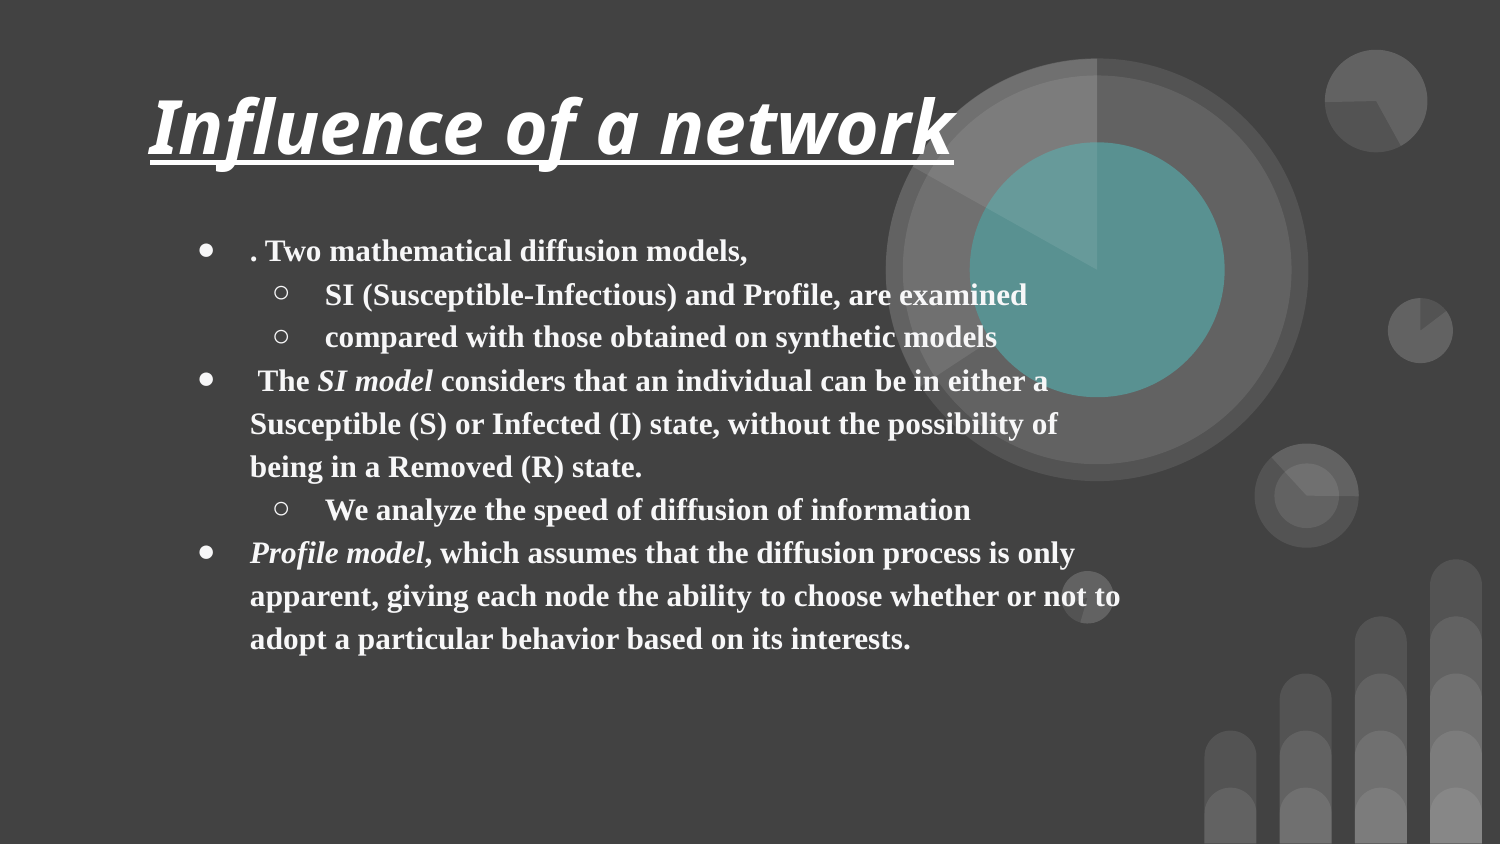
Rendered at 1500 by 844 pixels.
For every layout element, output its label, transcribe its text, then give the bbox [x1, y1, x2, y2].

subtitle . Two mathematical diffusion models, SI (Susceptible-Infectious) and Profile, are examined compared with those obtained on synthetic models The SI model considers that an individual can be in either a Susceptible (S) or Infected (I) state, without the possibility of being in a Removed (R) state. We analyze the speed of diffusion of information Profile model, which assumes that the diffusion process is only apparent, giving each node the ability to choose whether or not to adopt a particular behavior based on its interests. [159, 210, 1146, 820]
title Influence of a network [135, 51, 1477, 197]
